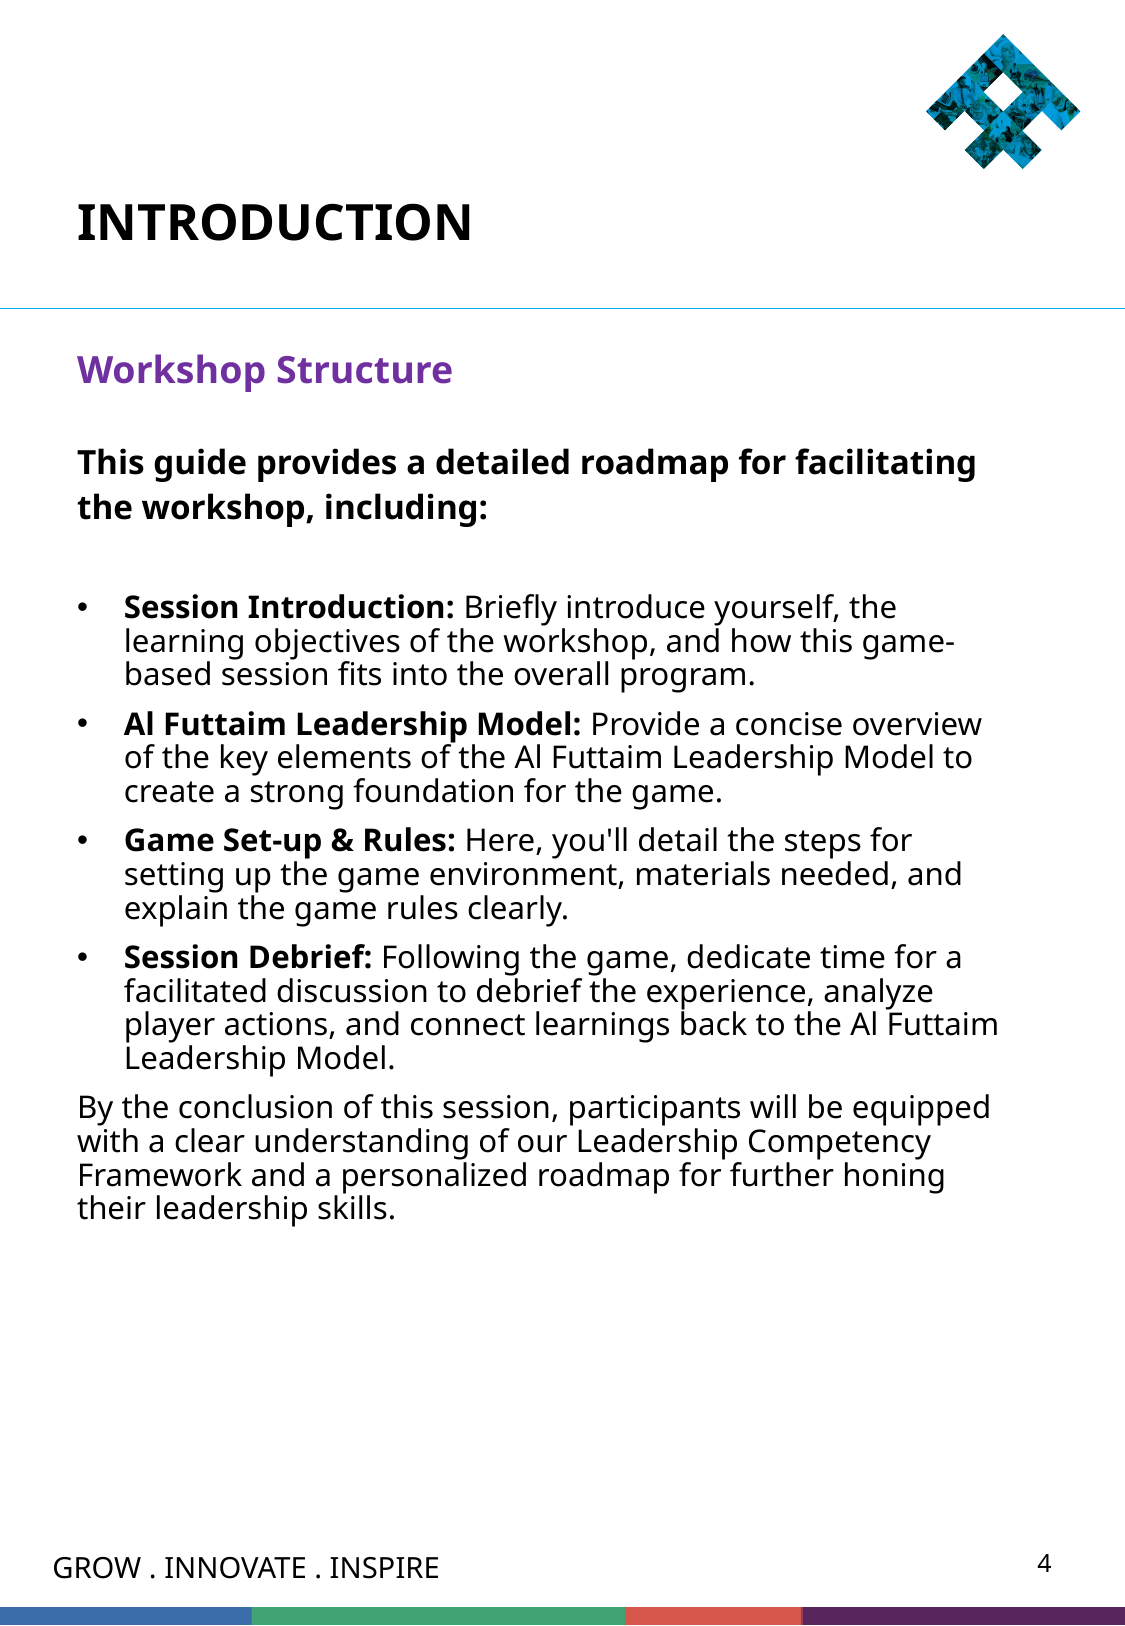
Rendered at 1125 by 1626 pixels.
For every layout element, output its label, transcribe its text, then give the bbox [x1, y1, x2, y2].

title INTRODUCTION [62, 205, 1033, 259]
subtitle Workshop Structure [62, 347, 1033, 390]
slide_number 4 [1001, 1539, 1088, 1593]
picture [0, 1607, 1125, 1625]
list This guide provides a detailed roadmap for facilitating the workshop, including: Session Introduction: Briefly introduce yourself, the learning objectives of the workshop, and how this game-based session fits into the overall program. Al Futtaim Leadership Model: Provide a concise overview of the key elements of the Al Futtaim Leadership Model to create a strong foundation for the game. Game Set-up & Rules: Here, you'll detail the steps for setting up the game environment, materials needed, and explain the game rules clearly. Session Debrief: Following the game, dedicate time for a facilitated discussion to debrief the experience, analyze player actions, and connect learnings back to the Al Futtaim Leadership Model. By the conclusion of this session, participants will be equipped with a clear understanding of our Leadership Competency Framework and a personalized roadmap for further honing their leadership skills. [62, 428, 1033, 1386]
picture [918, 19, 1088, 189]
